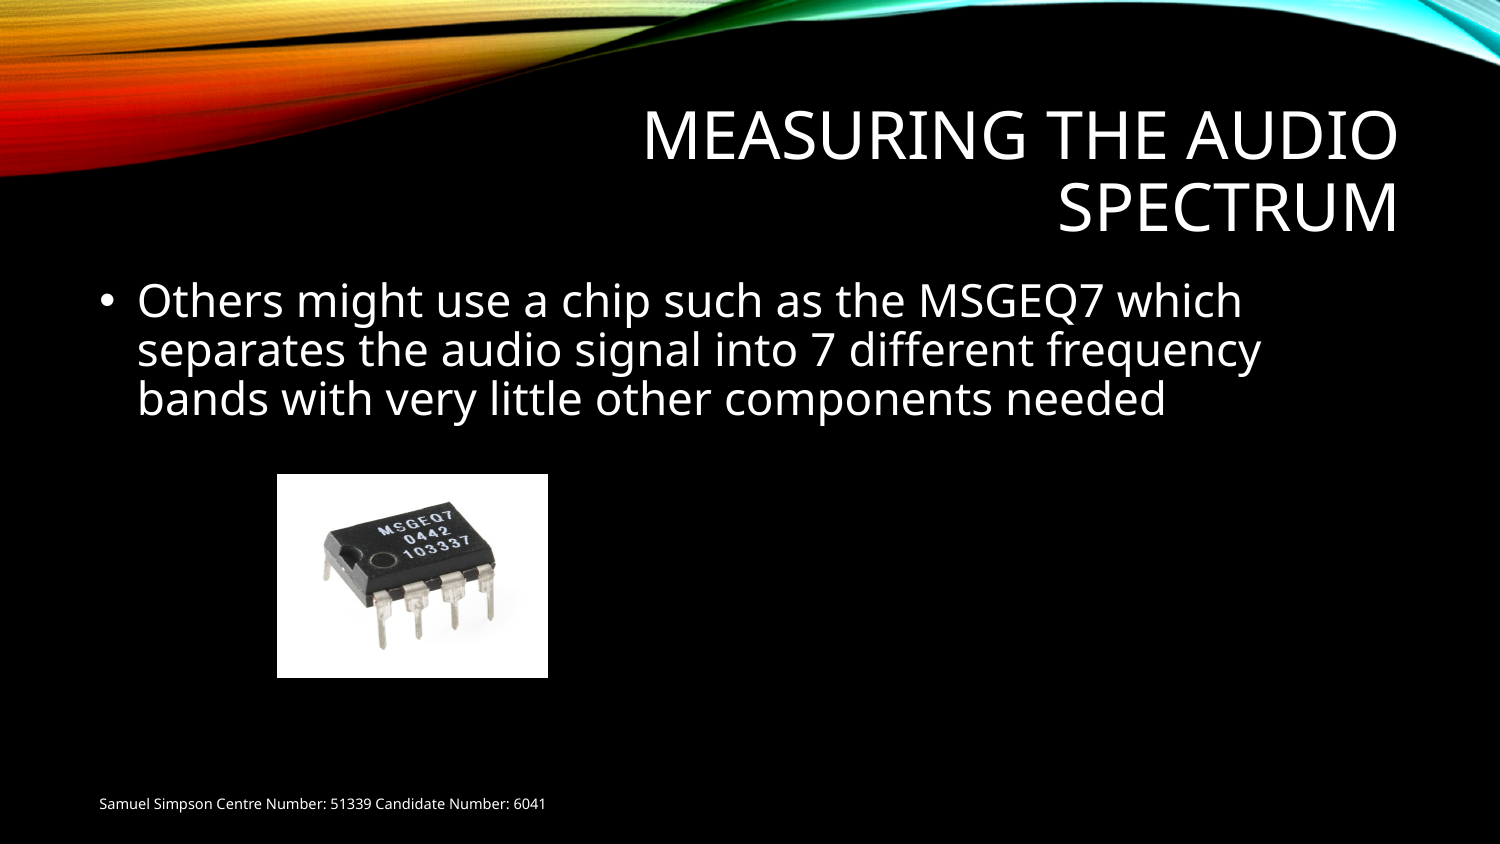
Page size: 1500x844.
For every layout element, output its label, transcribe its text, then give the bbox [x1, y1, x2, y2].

title Measuring the audio spectrum [356, 94, 1416, 254]
picture [0, 0, 1500, 178]
list Others might use a chip such as the MSGEQ7 which separates the audio signal into 7 different frequency bands with very little other components needed [84, 270, 1416, 766]
footer Samuel Simpson Centre Number: 51339 Candidate Number: 6041 [84, 781, 1041, 827]
picture [277, 474, 549, 678]
